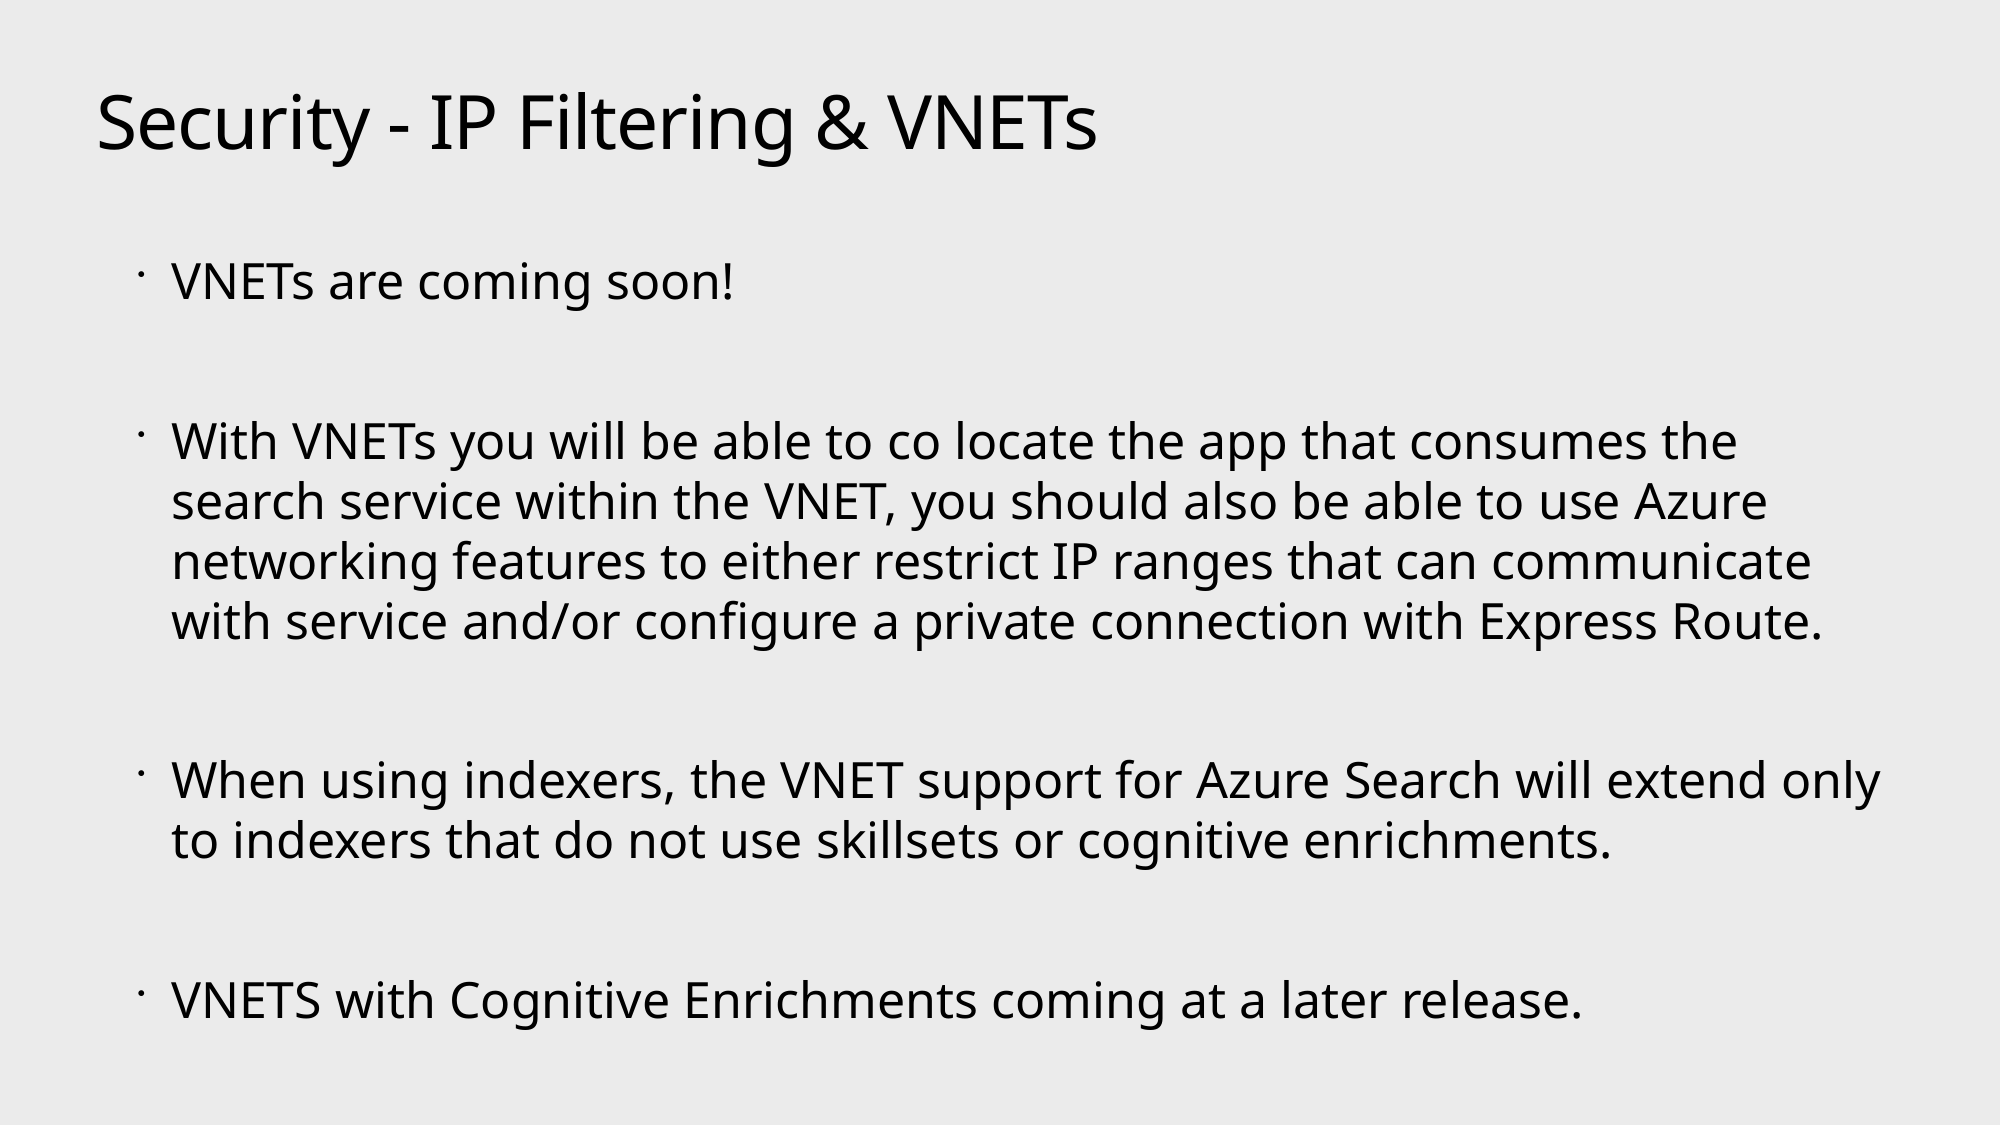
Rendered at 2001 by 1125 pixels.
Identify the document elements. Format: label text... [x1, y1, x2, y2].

list VNETs are coming soon! With VNETs you will be able to co locate the app that consumes the search service within the VNET, you should also be able to use Azure networking features to either restrict IP ranges that can communicate with service and/or configure a private connection with Express Route. When using indexers, the VNET support for Azure Search will extend only to indexers that do not use skillsets or cognitive enrichments. VNETS with Cognitive Enrichments coming at a later release. [96, 249, 1904, 989]
title Security - IP Filtering & VNETs [96, 75, 1904, 166]
